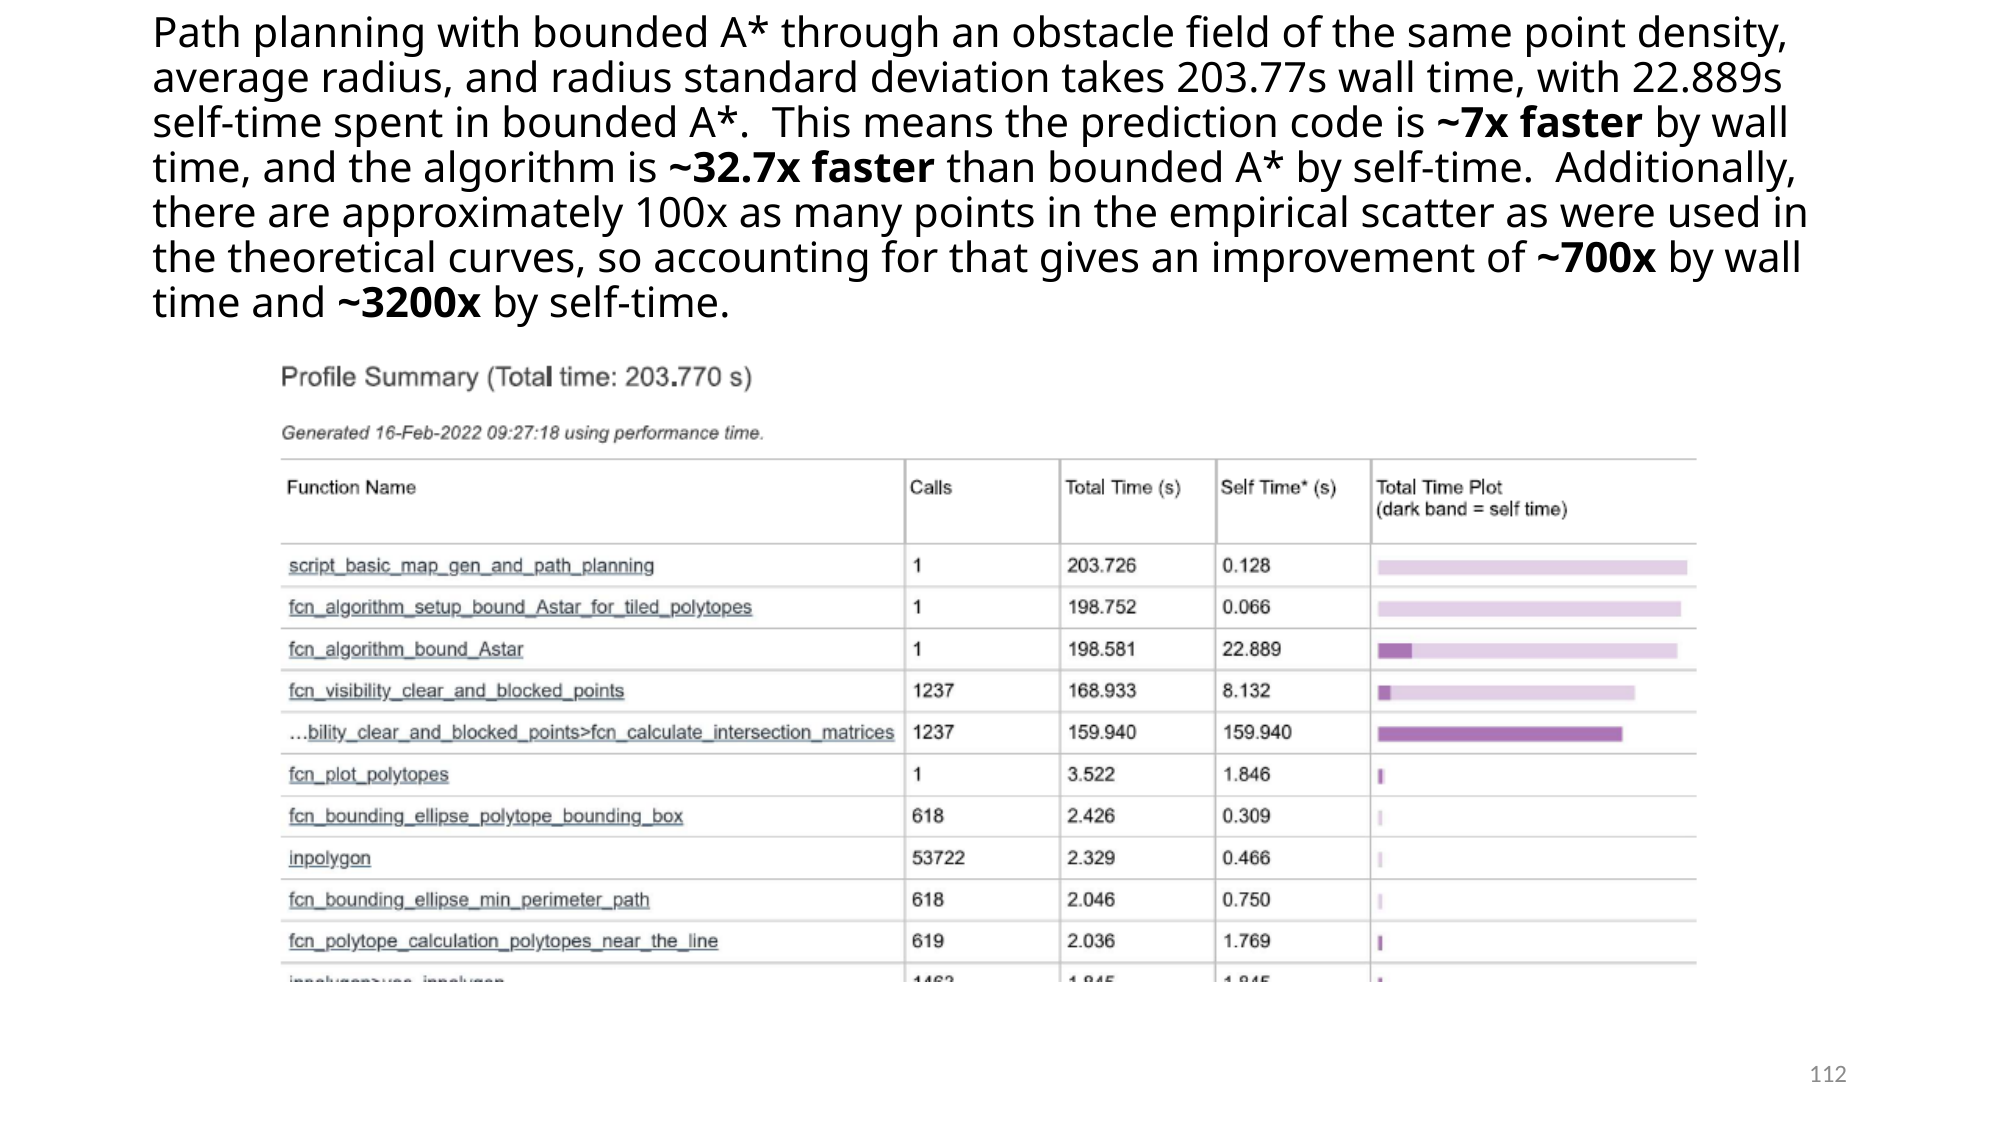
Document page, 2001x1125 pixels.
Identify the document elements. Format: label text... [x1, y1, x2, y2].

title Path planning with bounded A* through an obstacle field of the same point density, average radius, and radius standard deviation takes 203.77s wall time, with 22.889s self-time spent in bounded A*. This means the prediction code is ~7x faster by wall time, and the algorithm is ~32.7x faster than bounded A* by self-time. Additionally, there are approximately 100x as many points in the empirical scatter as were used in the theoretical curves, so accounting for that gives an improvement of ~700x by wall time and ~3200x by self-time. [137, 59, 1863, 278]
slide_number 112 [1412, 1042, 1863, 1103]
picture [253, 338, 1747, 982]
